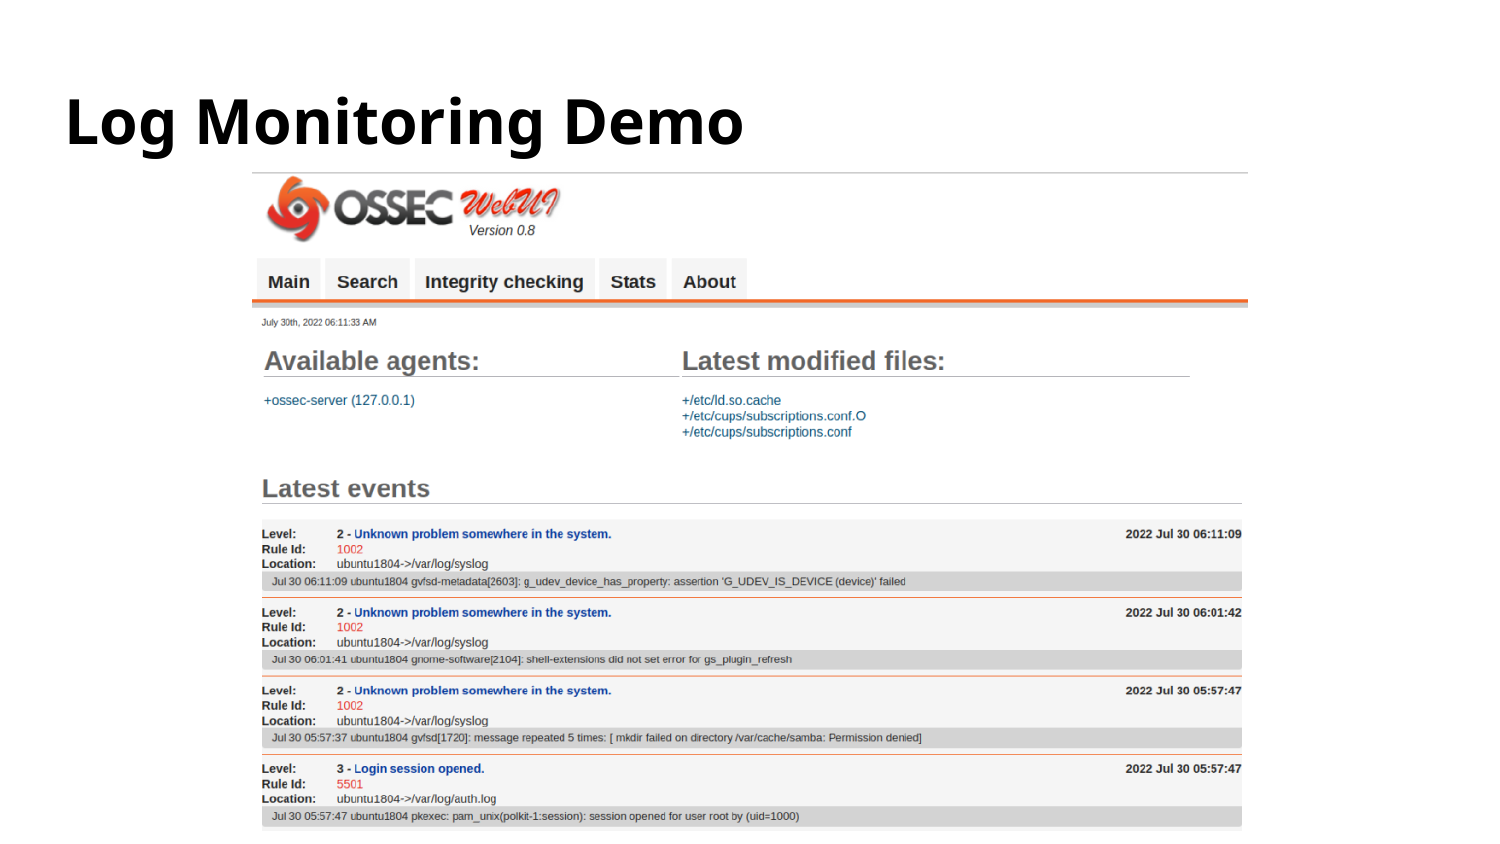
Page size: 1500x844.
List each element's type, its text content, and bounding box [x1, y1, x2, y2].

picture [252, 172, 1248, 831]
title Log Monitoring Demo [49, 67, 1448, 173]
